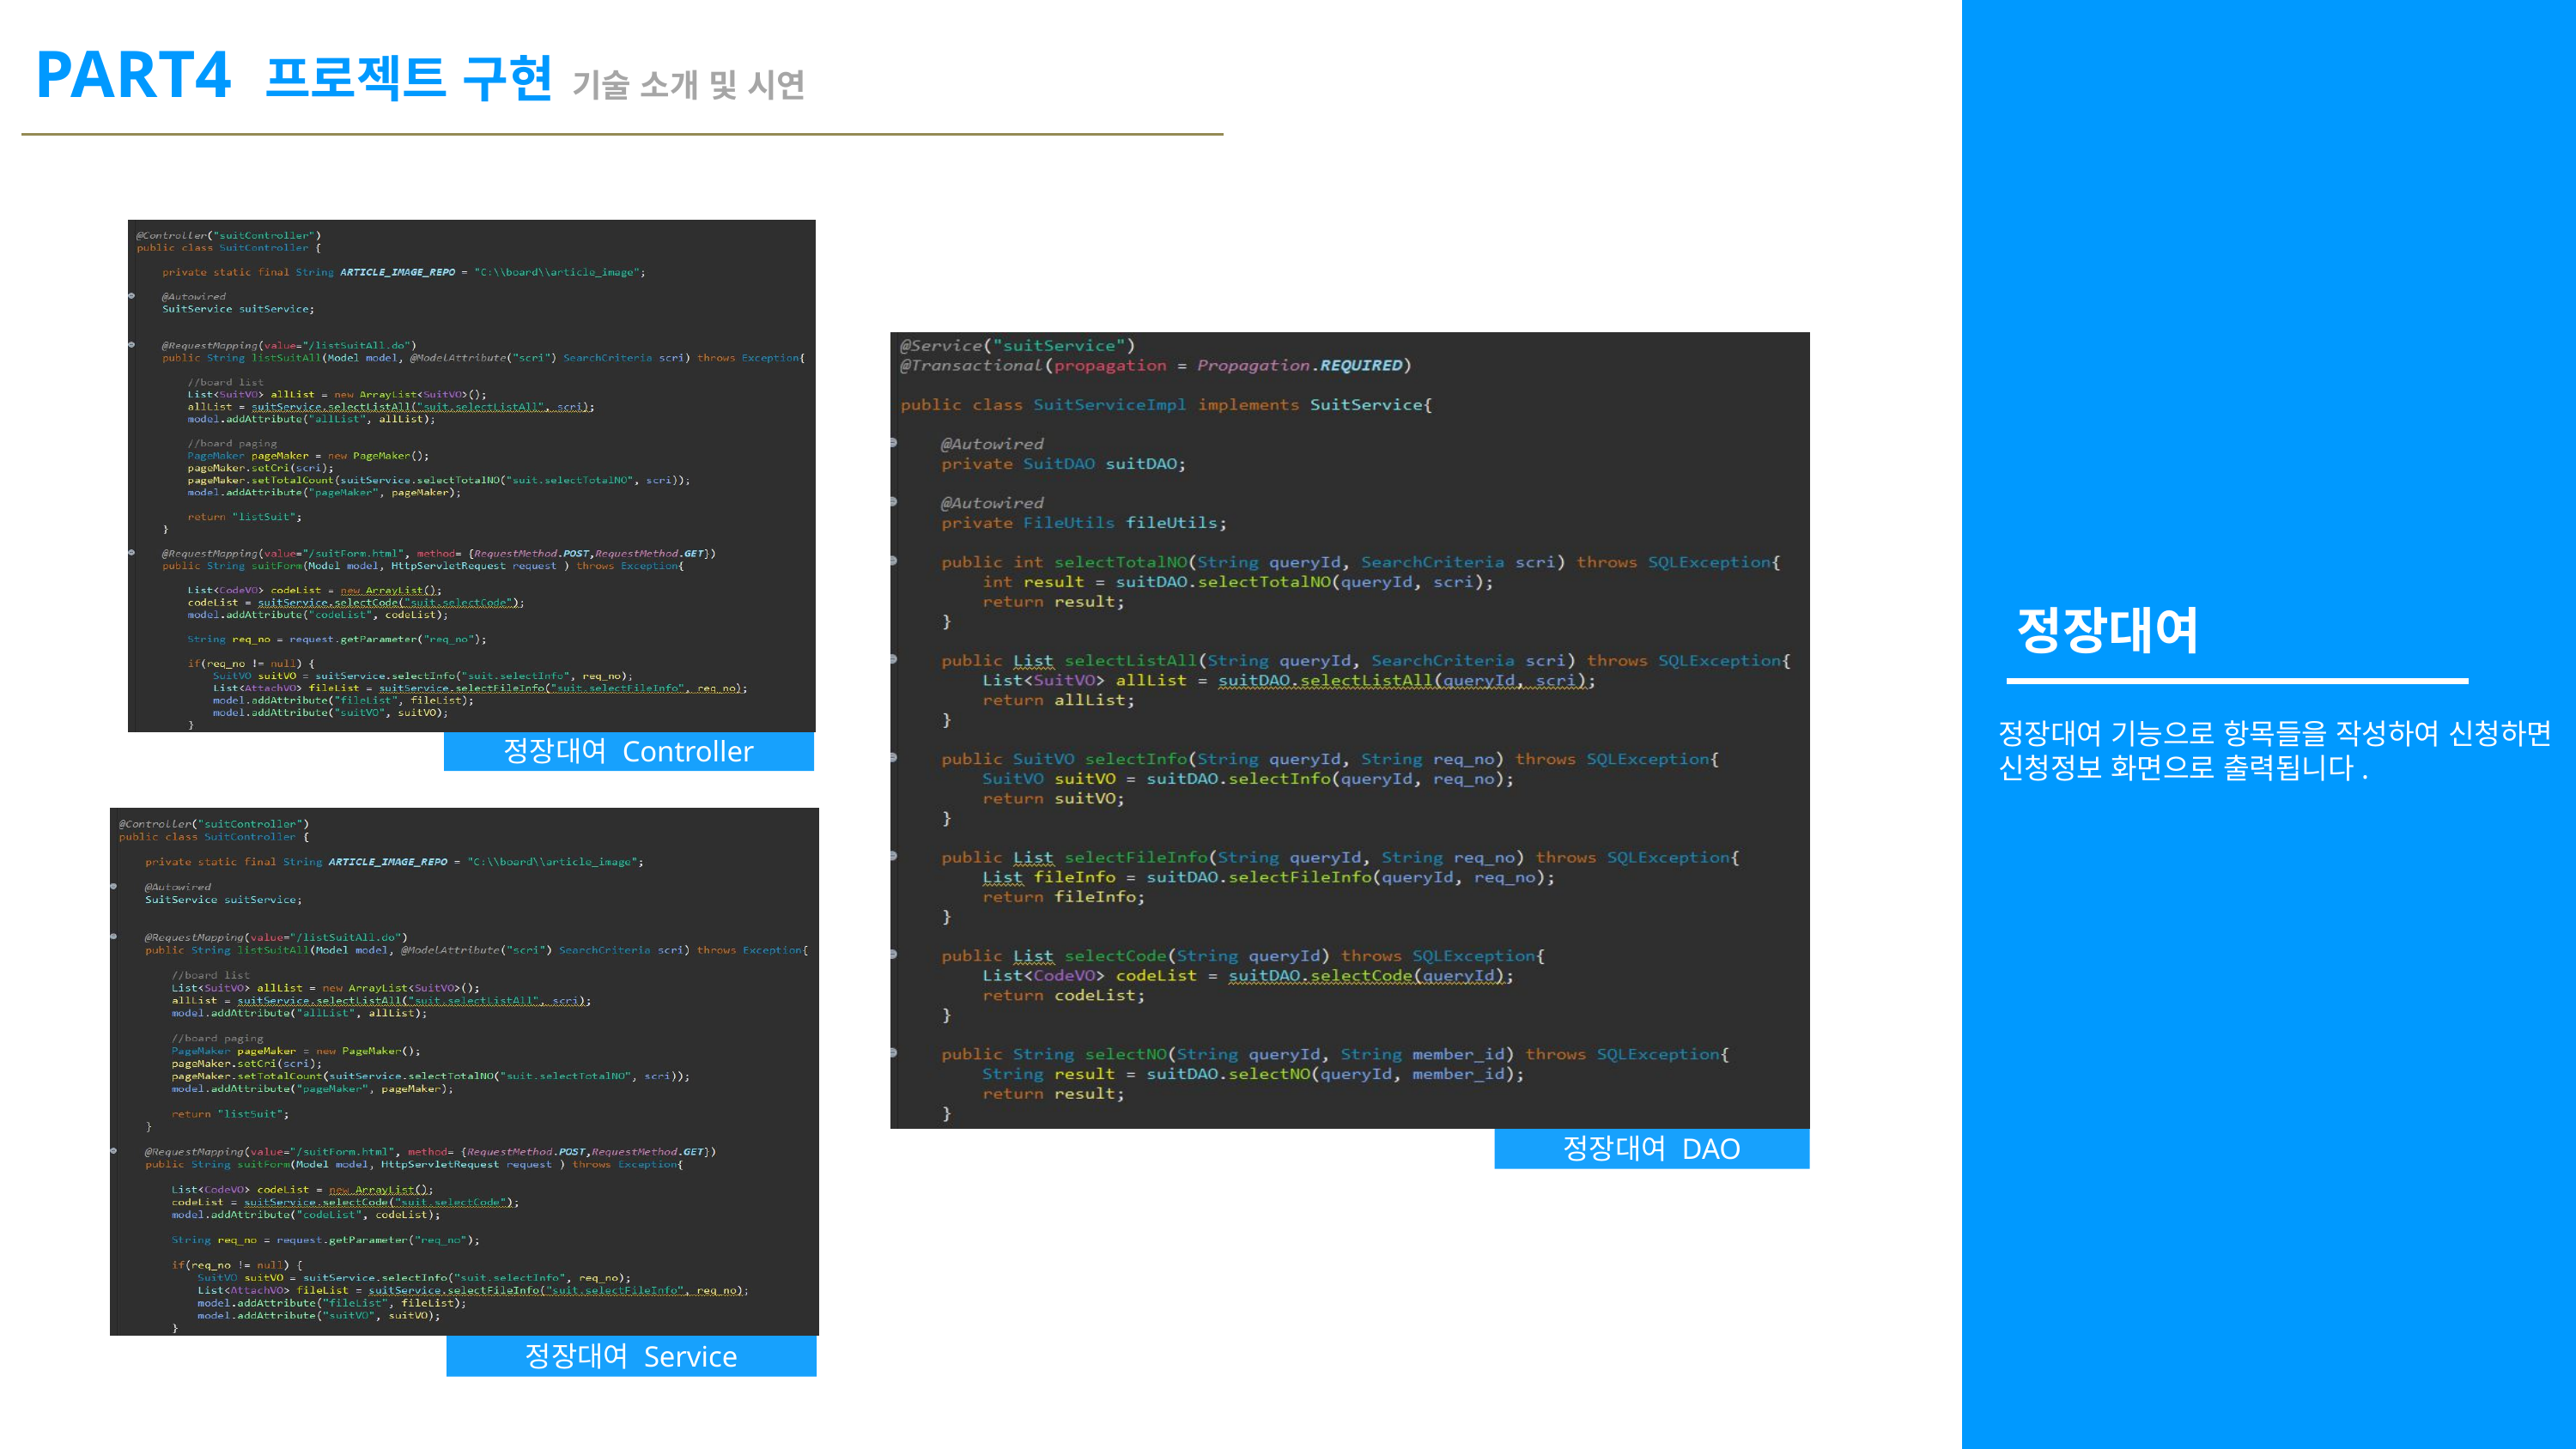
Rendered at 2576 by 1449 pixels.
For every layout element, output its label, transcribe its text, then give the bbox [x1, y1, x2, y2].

text_box PART4 프로젝트 구현 기술 소개 및 시연 [21, 27, 1610, 117]
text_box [1964, 0, 2576, 1449]
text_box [890, 331, 1811, 1169]
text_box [110, 807, 819, 1377]
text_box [127, 219, 816, 772]
